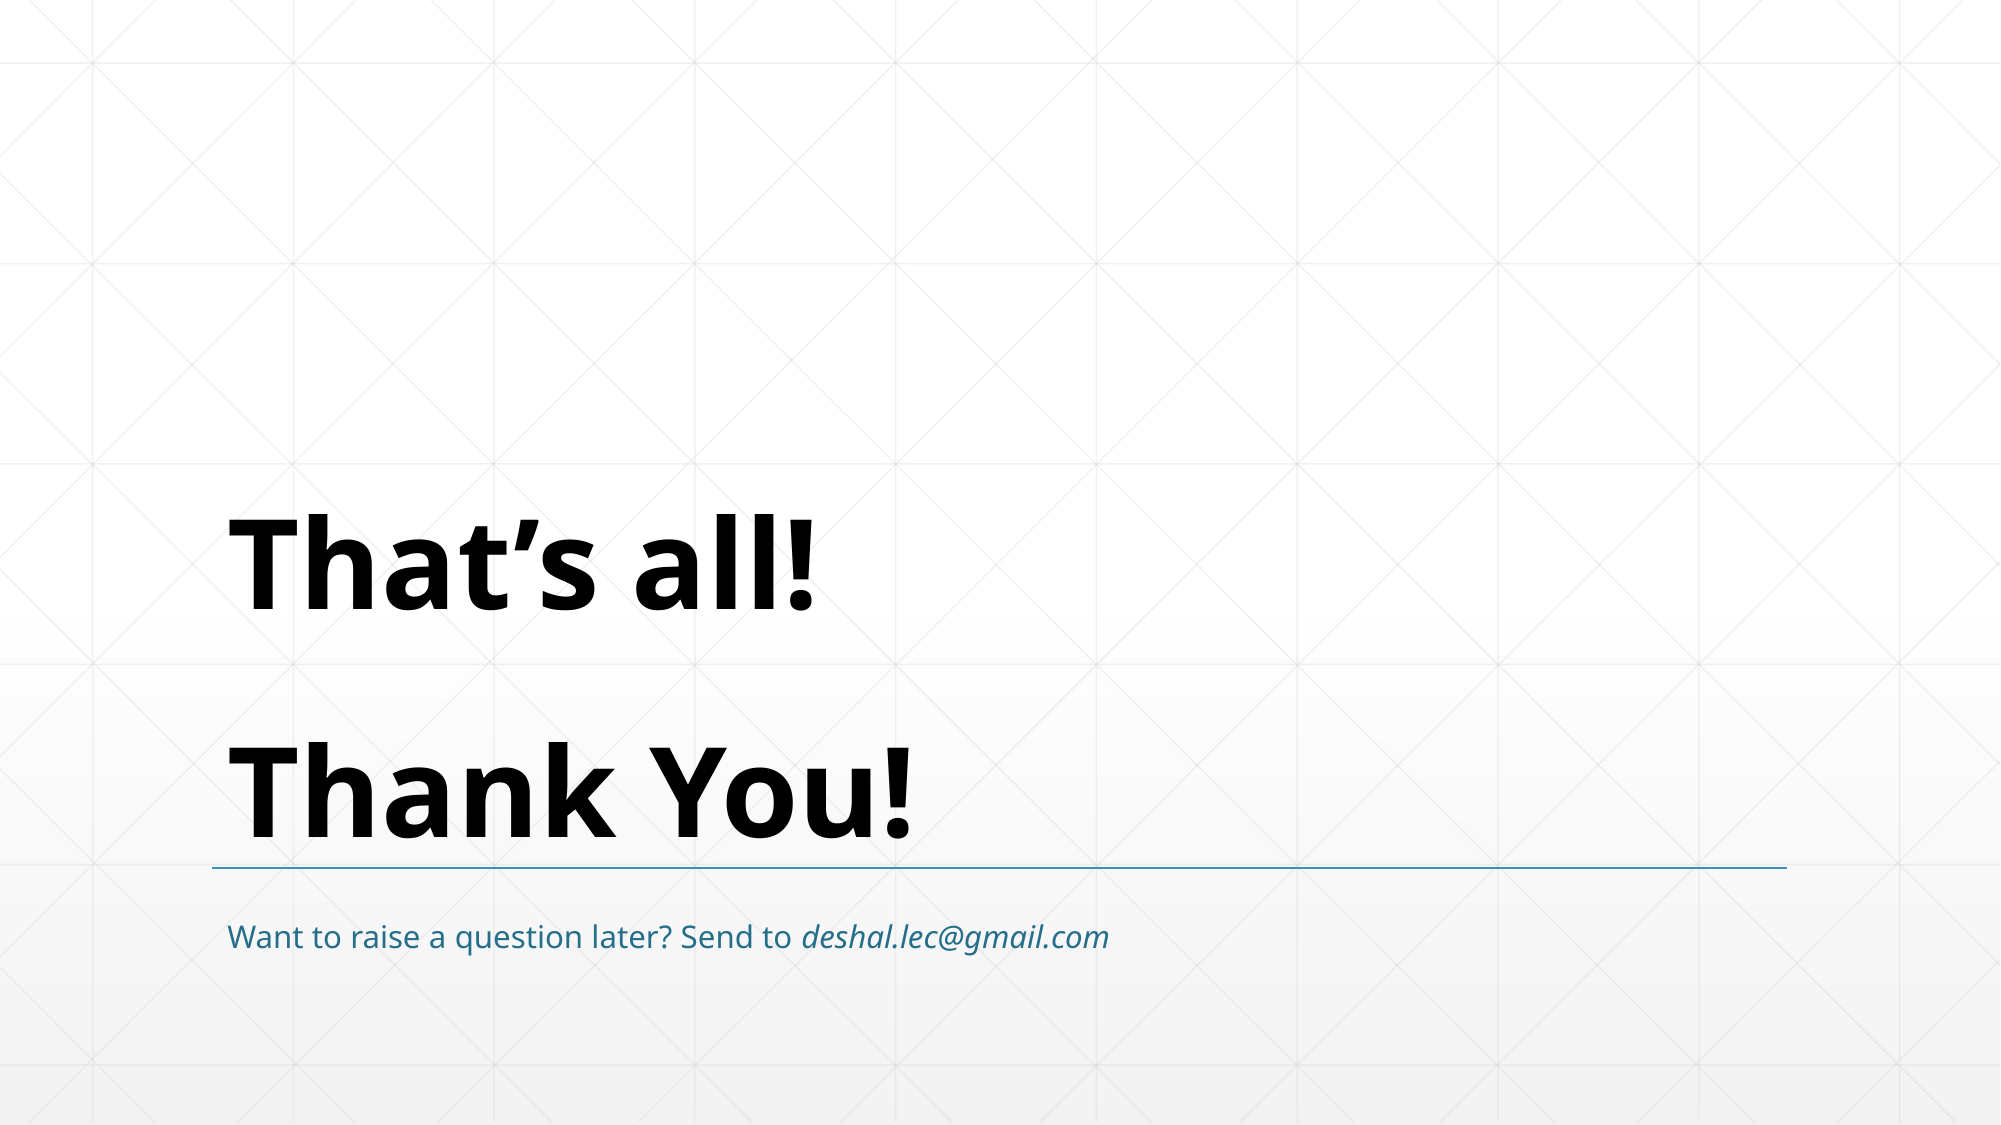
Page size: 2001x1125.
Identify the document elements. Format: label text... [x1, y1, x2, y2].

subtitle Want to raise a question later? Send to deshal.lec@gmail.com [212, 891, 1788, 967]
title That’s all! Thank You! [212, 313, 1788, 869]
